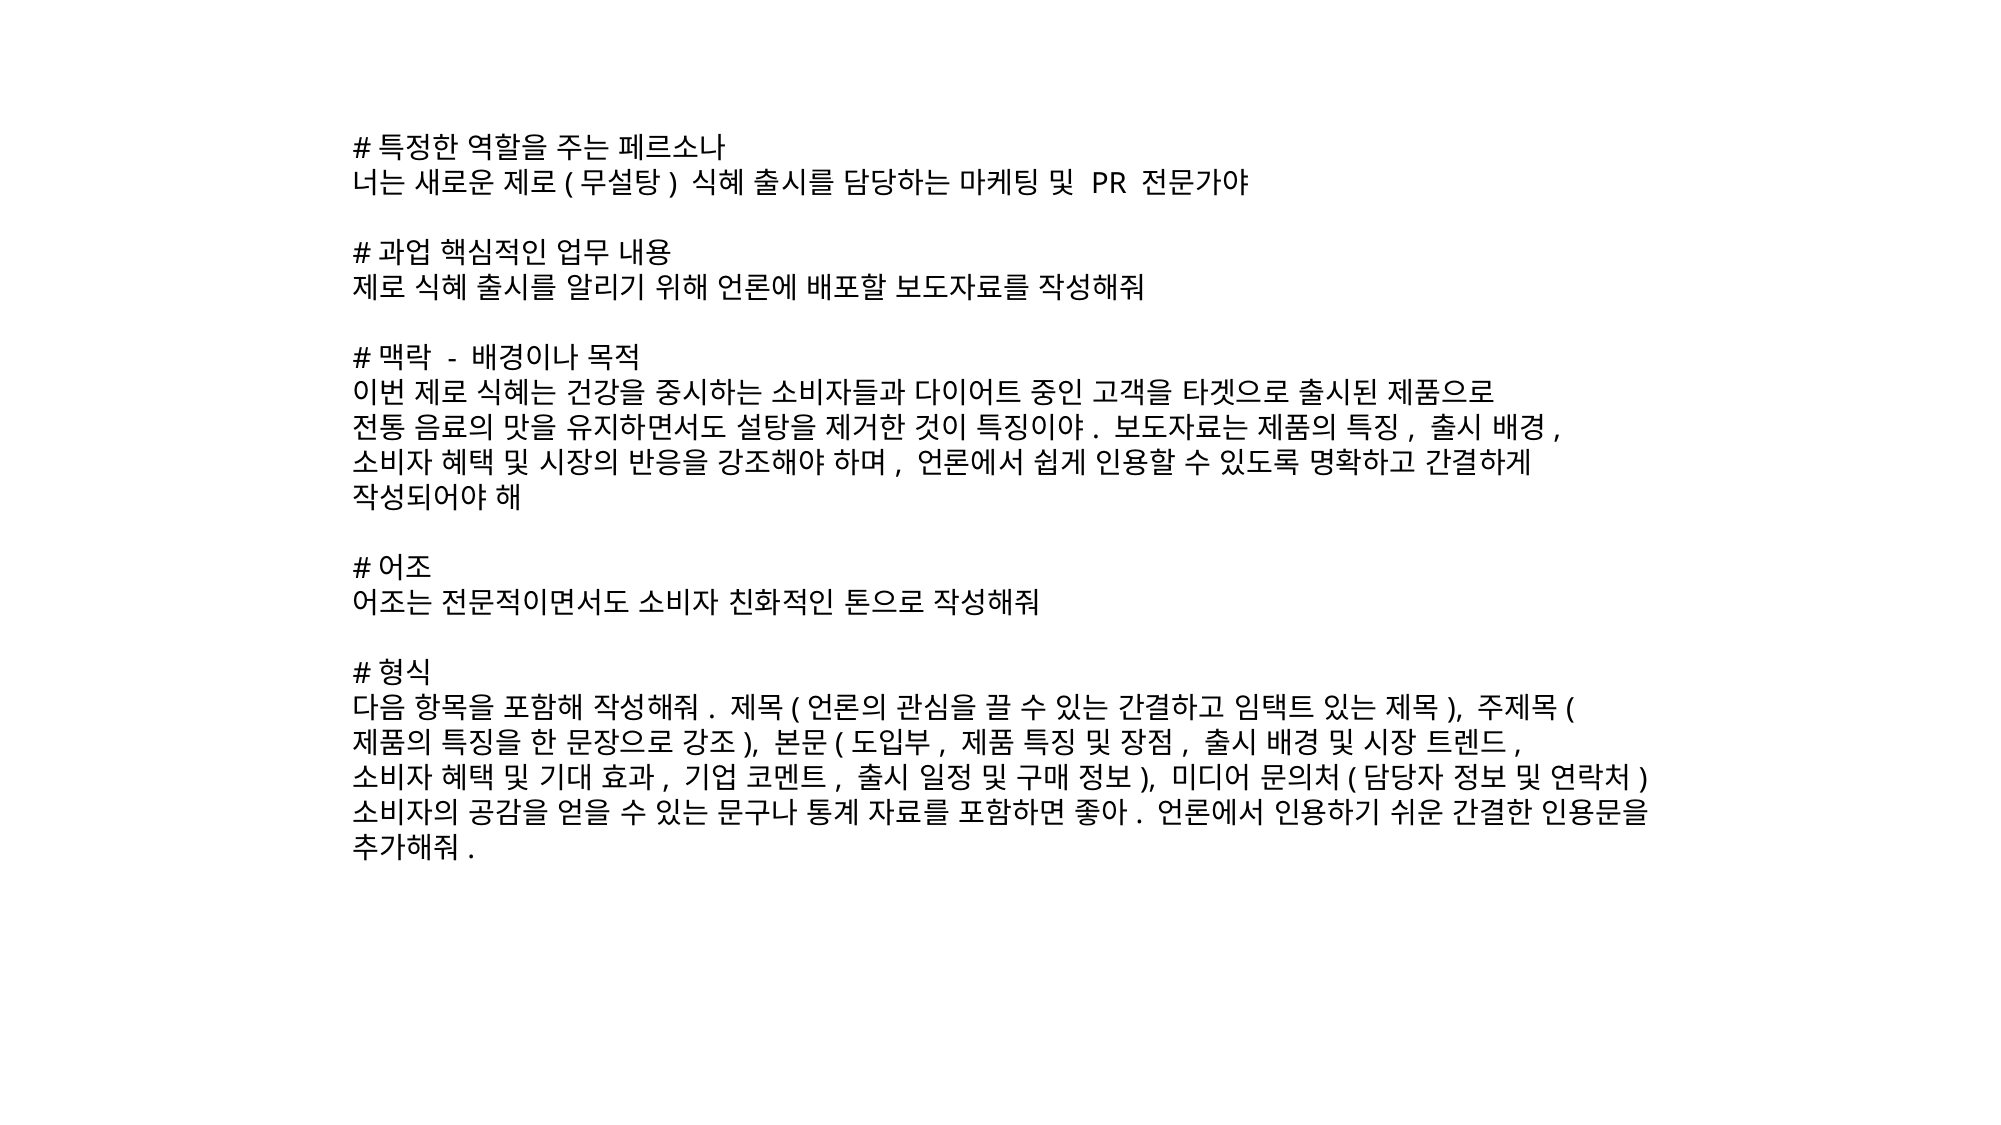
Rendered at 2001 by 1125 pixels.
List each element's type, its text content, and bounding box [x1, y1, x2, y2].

text_box #특정한 역할을 주는 페르소나 너는 새로운 제로(무설탕) 식혜 출시를 담당하는 마케팅 및 PR 전문가야 #과업 핵심적인 업무 내용 제로 식혜 출시를 알리기 위해 언론에 배포할 보도자료를 작성해줘 #맥락 - 배경이나 목적 이번 제로 식혜는 건강을 중시하는 소비자들과 다이어트 중인 고객을 타겟으로 출시된 제품으로 전통 음료의 맛을 유지하면서도 설탕을 제거한 것이 특징이야. 보도자료는 제품의 특징, 출시 배경, 소비자 혜택 및 시장의 반응을 강조해야 하며, 언론에서 쉽게 인용할 수 있도록 명확하고 간결하게 작성되어야 해 #어조 어조는 전문적이면서도 소비자 친화적인 톤으로 작성해줘 #형식 다음 항목을 포함해 작성해줘. 제목(언론의 관심을 끌 수 있는 간결하고 임택트 있는 제목), 주제목( 제품의 특징을 한 문장으로 강조), 본문(도입부, 제품 특징 및 장점, 출시 배경 및 시장 트렌드, 소비자 혜택 및 기대 효과, 기업 코멘트, 출시 일정 및 구매 정보), 미디어 문의처(담당자 정보 및 연락처) 소비자의 공감을 얻을 수 있는 문구나 통계 자료를 포함하면 좋아. 언론에서 인용하기 쉬운 간결한 인용문을 추가해줘. [337, 122, 1705, 872]
